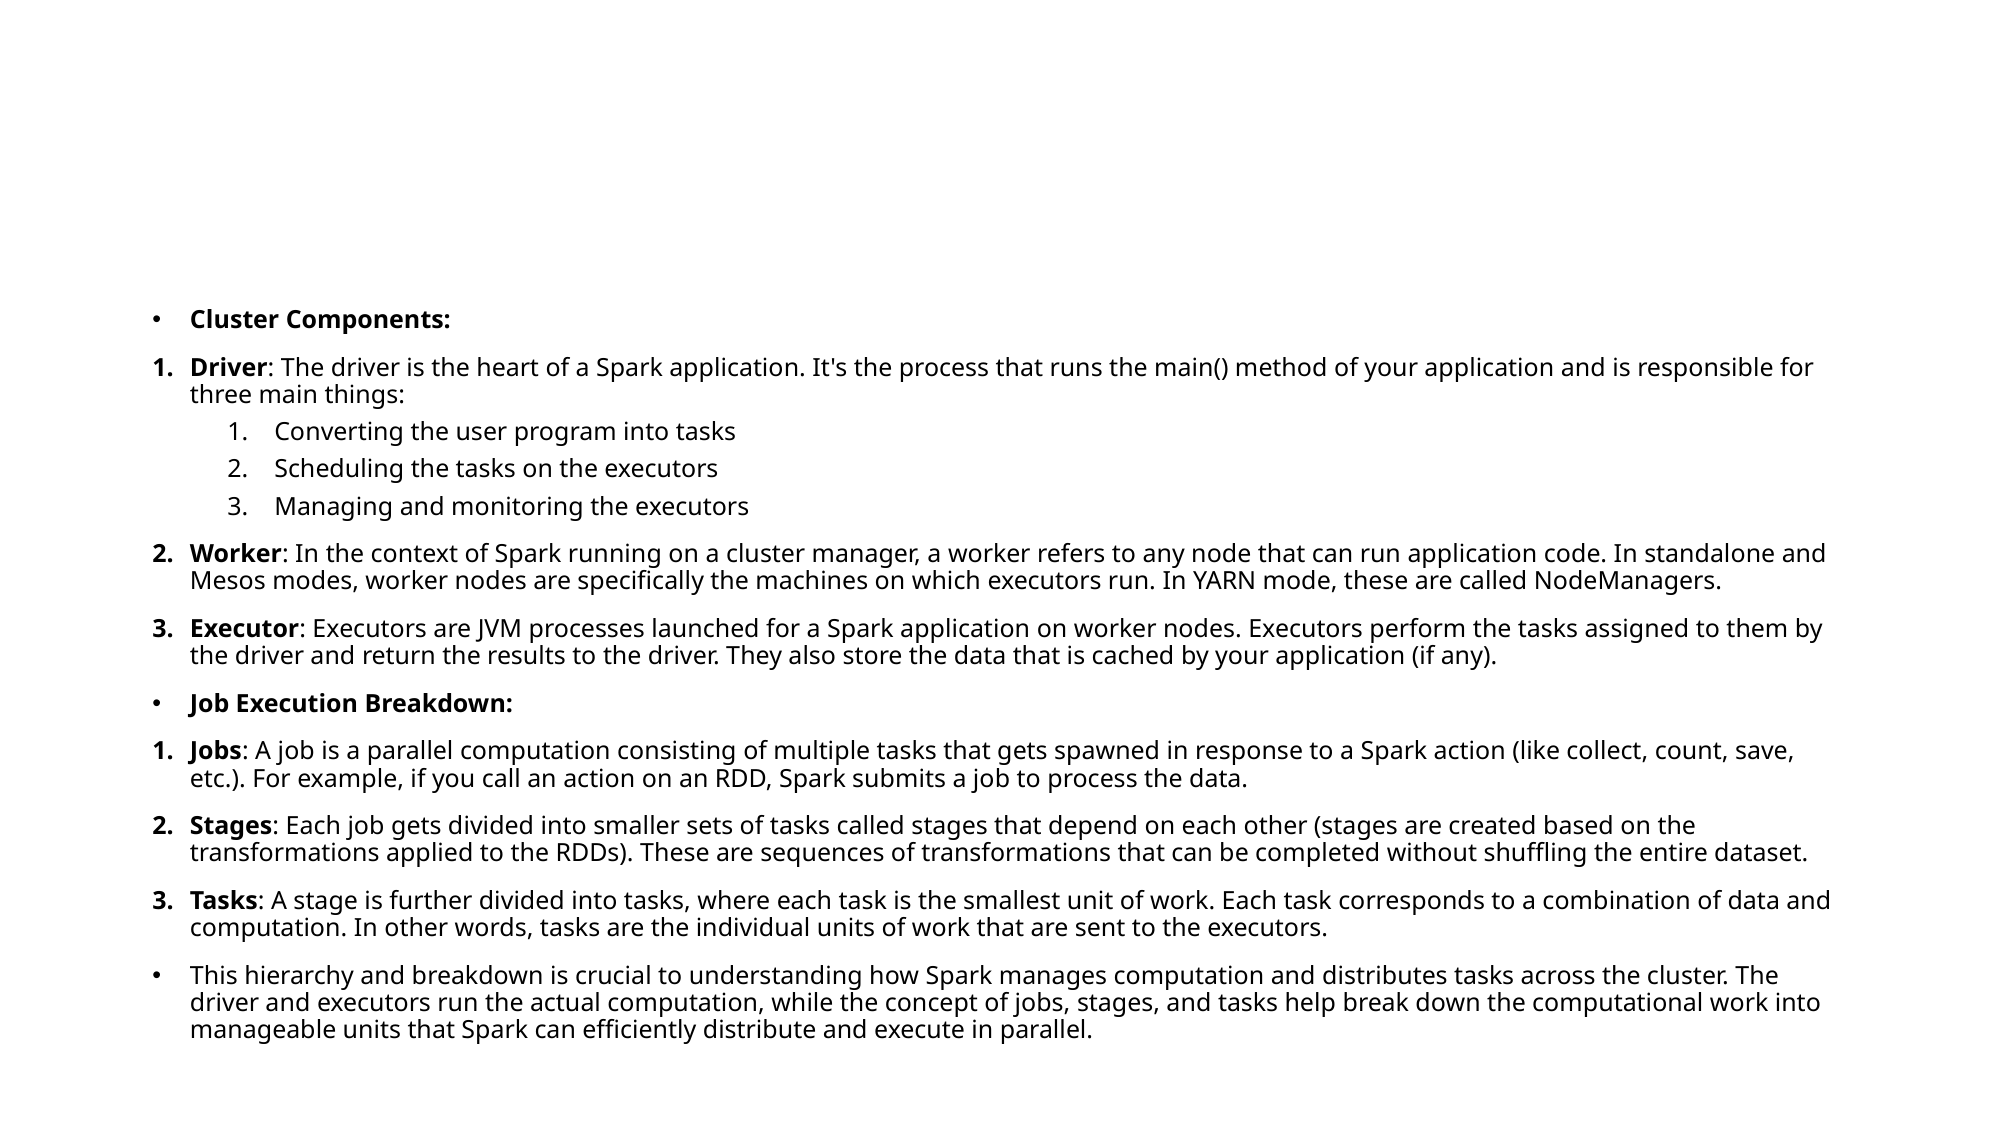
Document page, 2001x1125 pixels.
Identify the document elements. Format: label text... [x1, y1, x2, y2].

list Cluster Components: Driver: The driver is the heart of a Spark application. It's the process that runs the main() method of your application and is responsible for three main things: Converting the user program into tasks Scheduling the tasks on the executors Managing and monitoring the executors Worker: In the context of Spark running on a cluster manager, a worker refers to any node that can run application code. In standalone and Mesos modes, worker nodes are specifically the machines on which executors run. In YARN mode, these are called NodeManagers. Executor: Executors are JVM processes launched for a Spark application on worker nodes. Executors perform the tasks assigned to them by the driver and return the results to the driver. They also store the data that is cached by your application (if any). Job Execution Breakdown: Jobs: A job is a parallel computation consisting of multiple tasks that gets spawned in response to a Spark action (like collect, count, save, etc.). For example, if you call an action on an RDD, Spark submits a job to process the data. Stages: Each job gets divided into smaller sets of tasks called stages that depend on each other (stages are created based on the transformations applied to the RDDs). These are sequences of transformations that can be completed without shuffling the entire dataset. Tasks: A stage is further divided into tasks, where each task is the smallest unit of work. Each task corresponds to a combination of data and computation. In other words, tasks are the individual units of work that are sent to the executors. This hierarchy and breakdown is crucial to understanding how Spark manages computation and distributes tasks across the cluster. The driver and executors run the actual computation, while the concept of jobs, stages, and tasks help break down the computational work into manageable units that Spark can efficiently distribute and execute in parallel. [137, 299, 1863, 1014]
